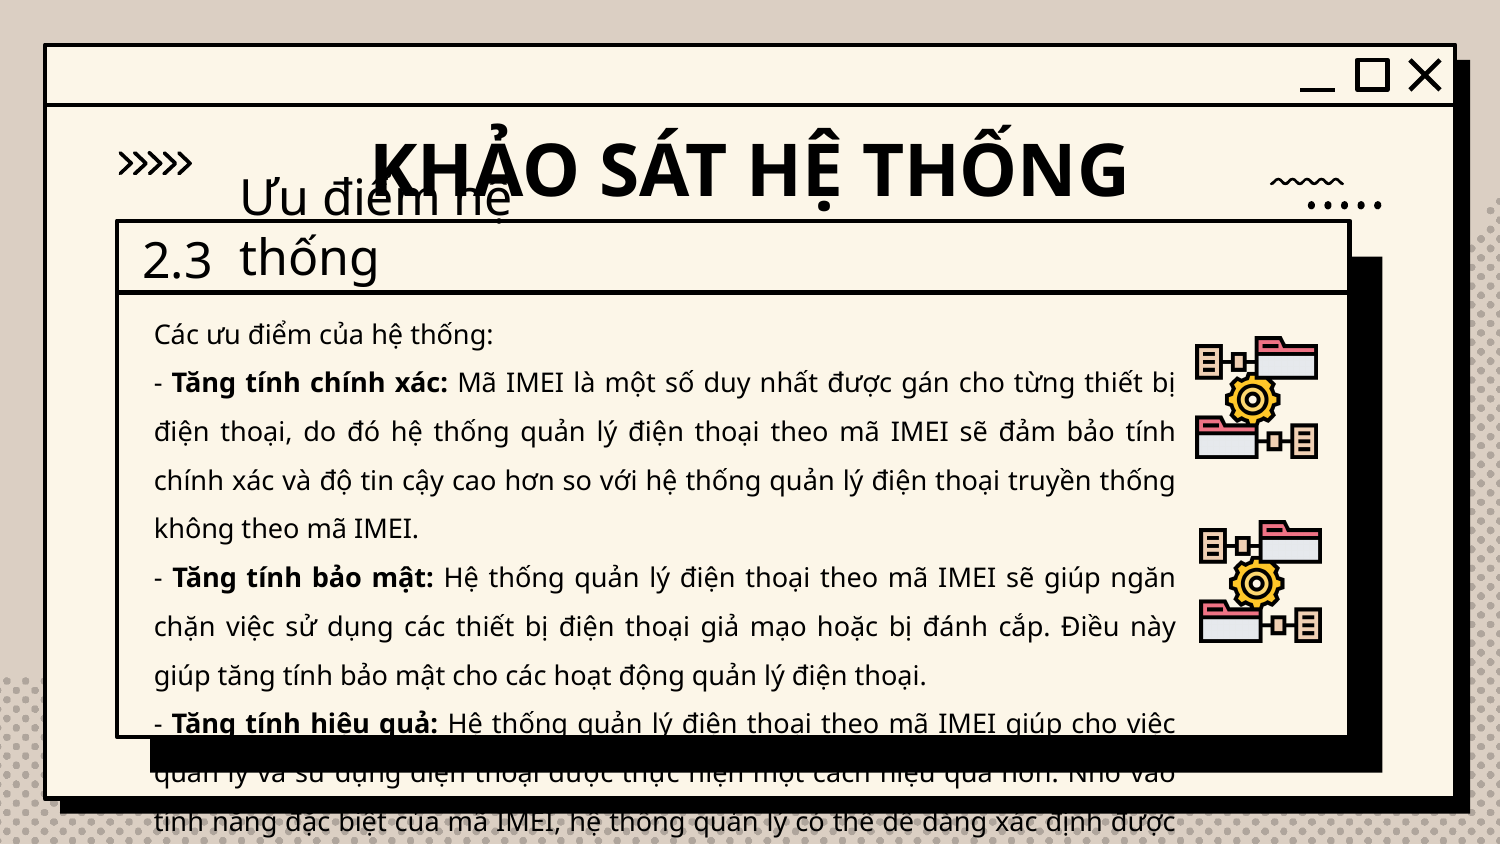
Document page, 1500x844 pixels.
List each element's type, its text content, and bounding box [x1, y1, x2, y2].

text_box [1269, 177, 1345, 186]
text_box [1357, 201, 1365, 210]
picture [1194, 336, 1318, 459]
text_box [1324, 201, 1332, 210]
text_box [116, 220, 1383, 773]
text_box [162, 151, 177, 175]
text_box [177, 151, 192, 175]
picture [1199, 520, 1322, 643]
text_box [1340, 201, 1349, 210]
title KHẢO SÁT HỆ THỐNG [117, 108, 1383, 220]
text_box [118, 151, 134, 175]
text_box [1374, 201, 1382, 210]
text_box [1307, 201, 1315, 210]
text_box [147, 150, 163, 175]
text_box [133, 151, 148, 175]
